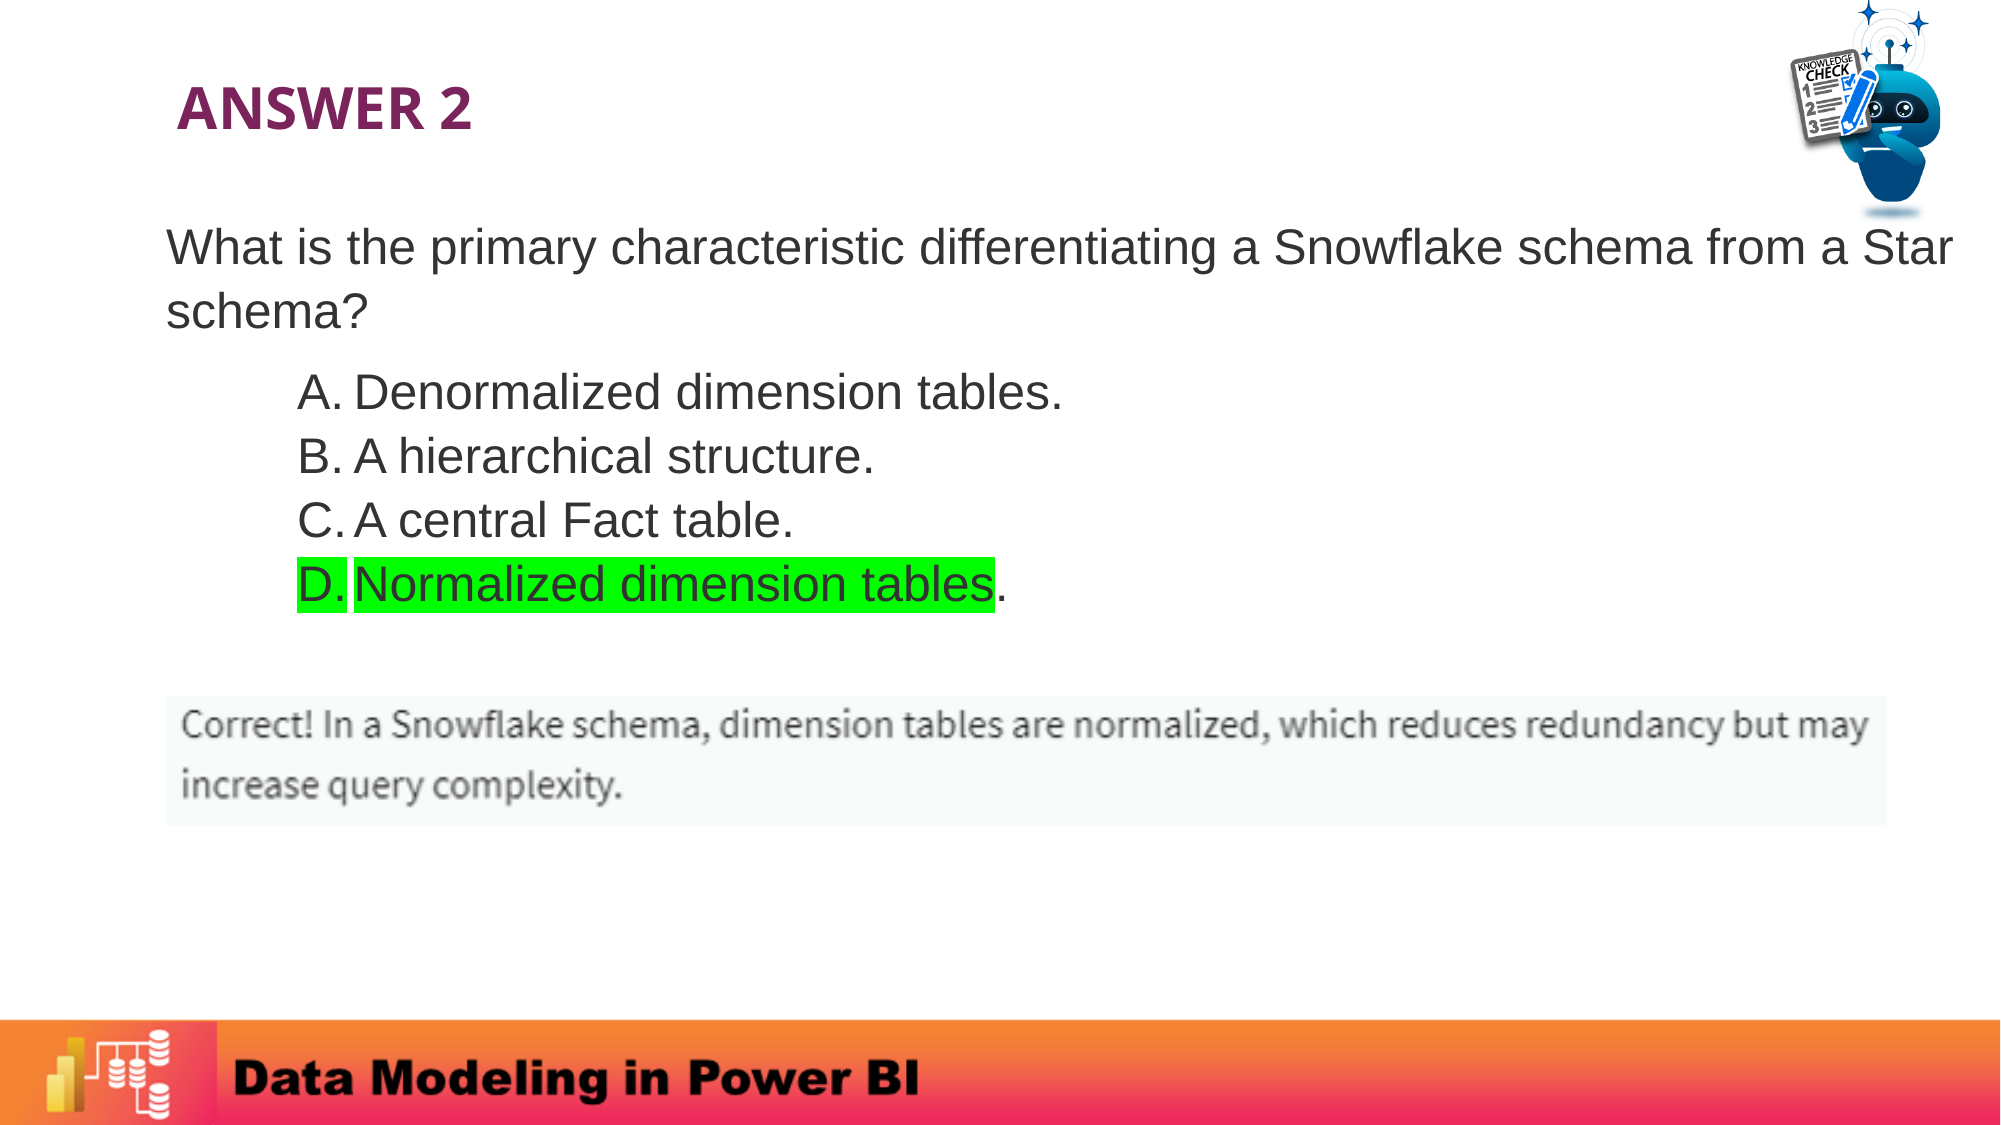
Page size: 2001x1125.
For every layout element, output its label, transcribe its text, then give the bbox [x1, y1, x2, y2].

picture [0, 0, 2001, 1125]
text_box ANSWER 2 [163, 58, 1163, 149]
text_box What is the primary characteristic differentiating a Snowflake schema from a Star schema? Denormalized dimension tables. A hierarchical structure. A central Fact table. Normalized dimension tables. [113, 202, 1972, 705]
